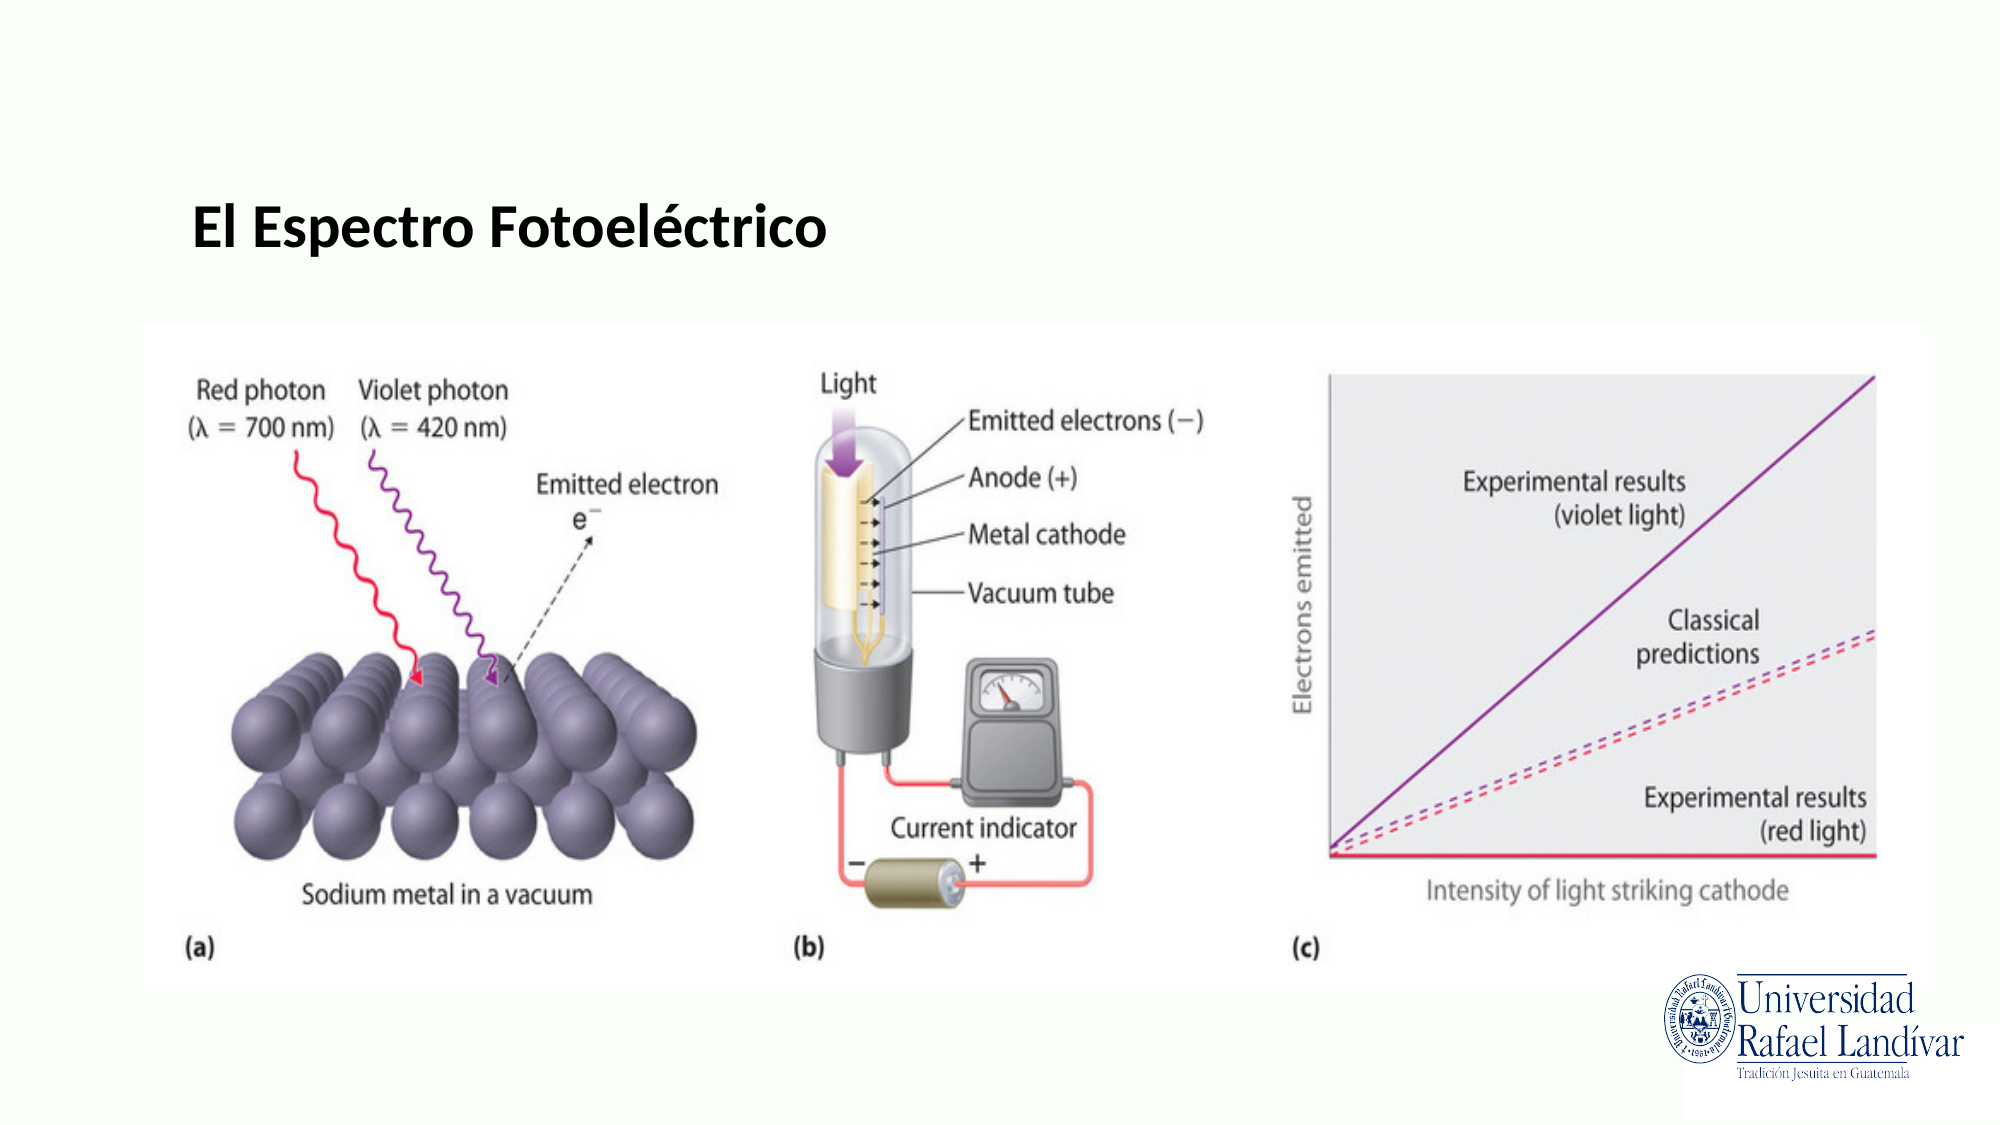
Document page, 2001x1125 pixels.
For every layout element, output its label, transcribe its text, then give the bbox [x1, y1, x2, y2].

text_box El Espectro Fotoeléctrico [177, 177, 1678, 267]
picture [136, 323, 1964, 1081]
text_box [1683, 1023, 2000, 1123]
